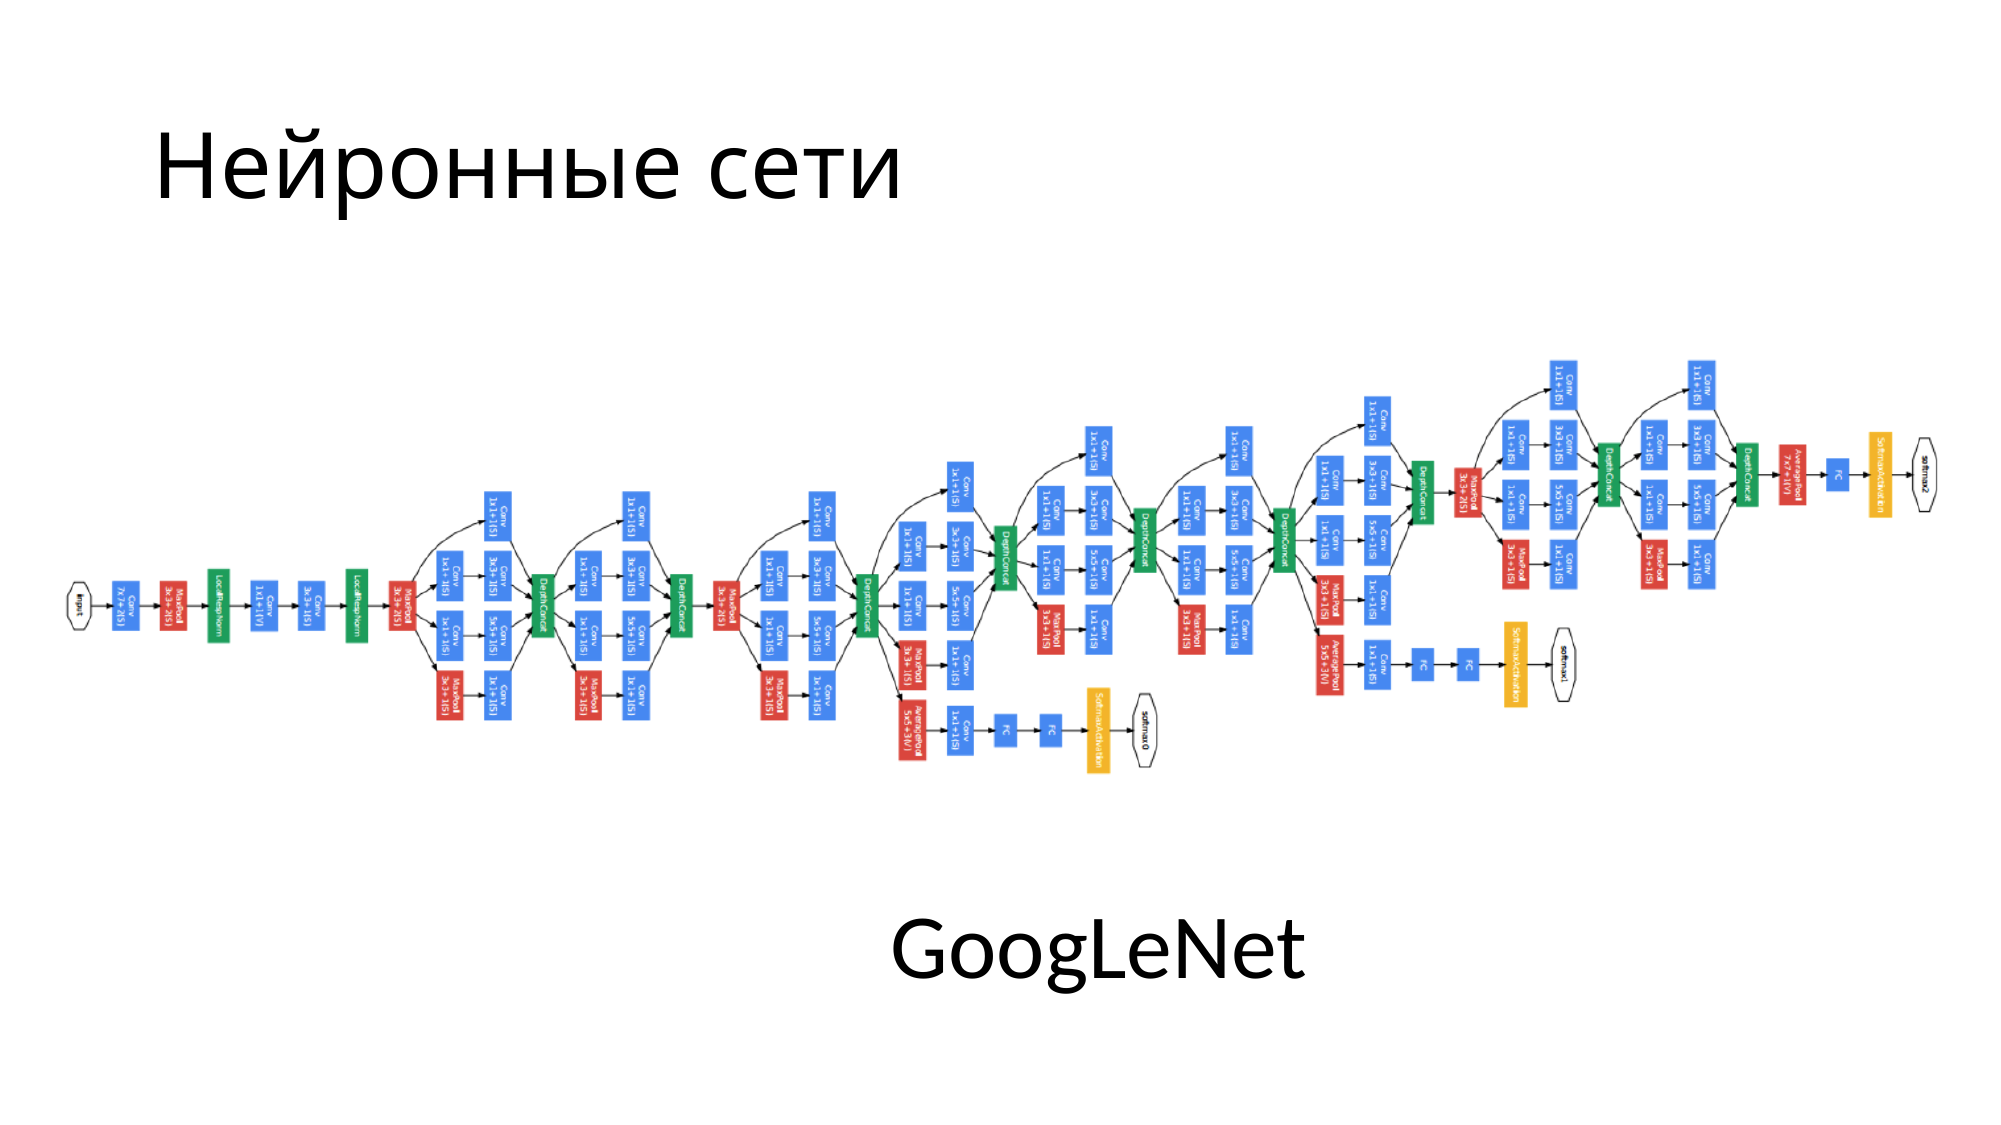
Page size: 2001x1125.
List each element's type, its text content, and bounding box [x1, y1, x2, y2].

text_box GoogLeNet [677, 879, 1521, 1004]
picture [55, 348, 1945, 838]
title Нейронные сети [137, 59, 1863, 278]
